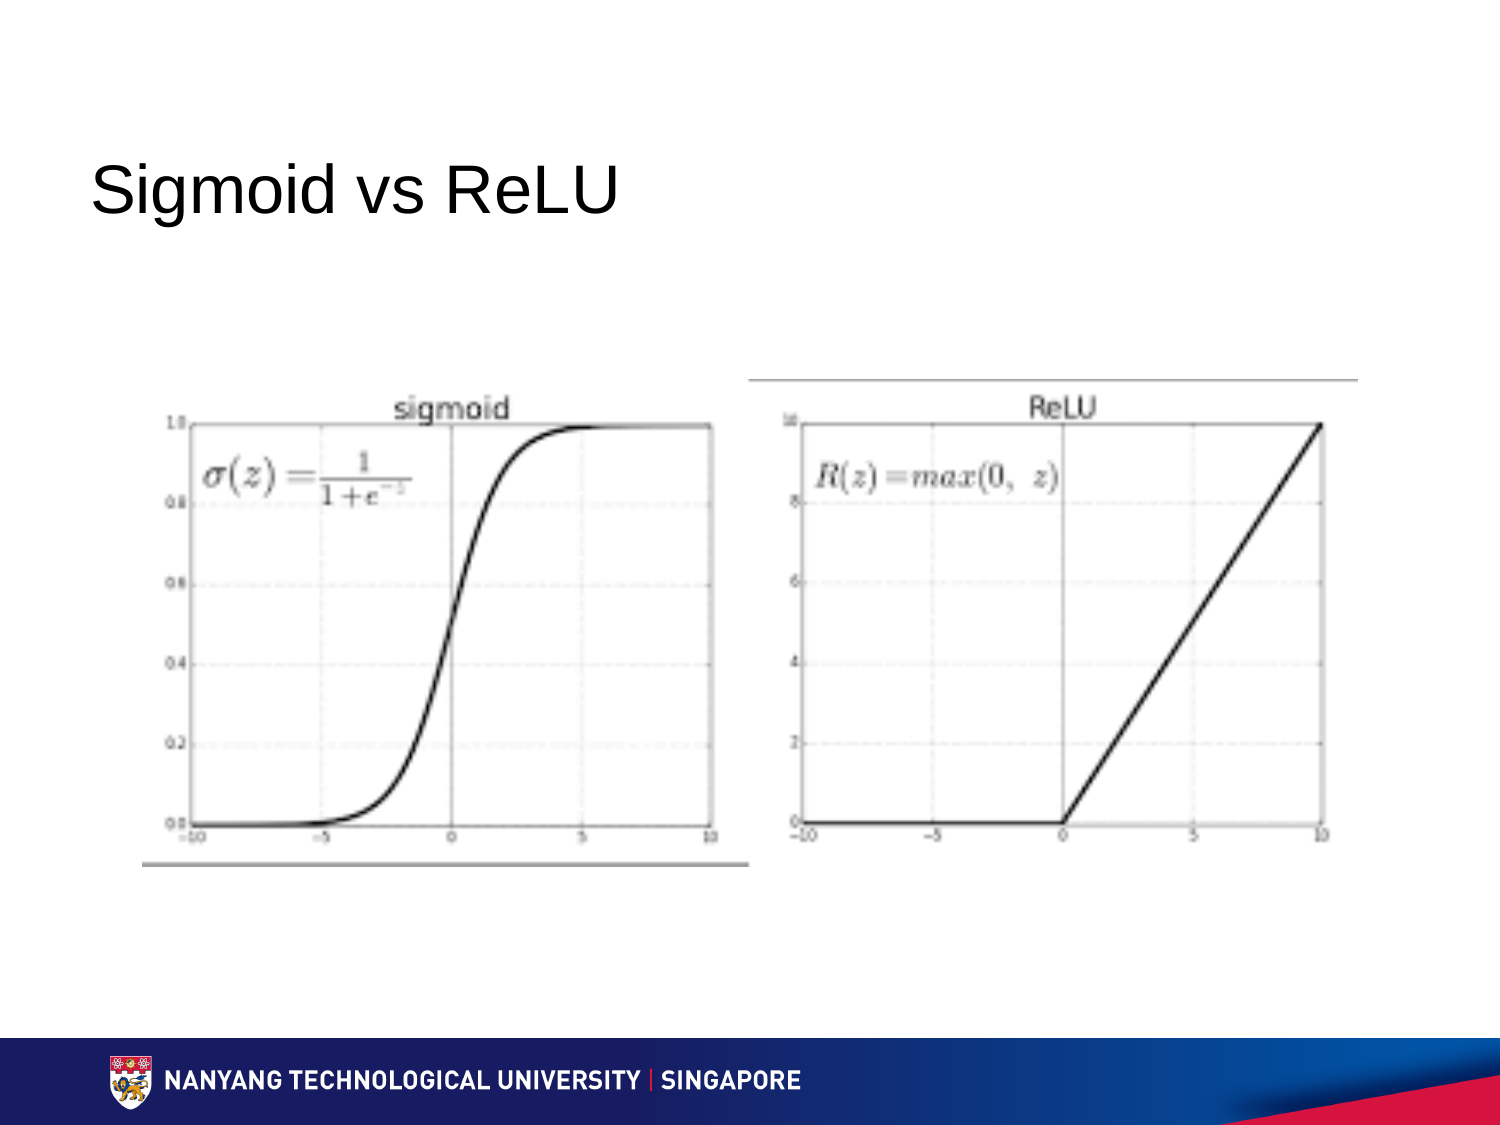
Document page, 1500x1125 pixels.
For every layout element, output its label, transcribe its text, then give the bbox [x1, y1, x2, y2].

picture [0, 1038, 1500, 1125]
title Sigmoid vs ReLU [75, 92, 1425, 280]
picture [142, 378, 1358, 867]
